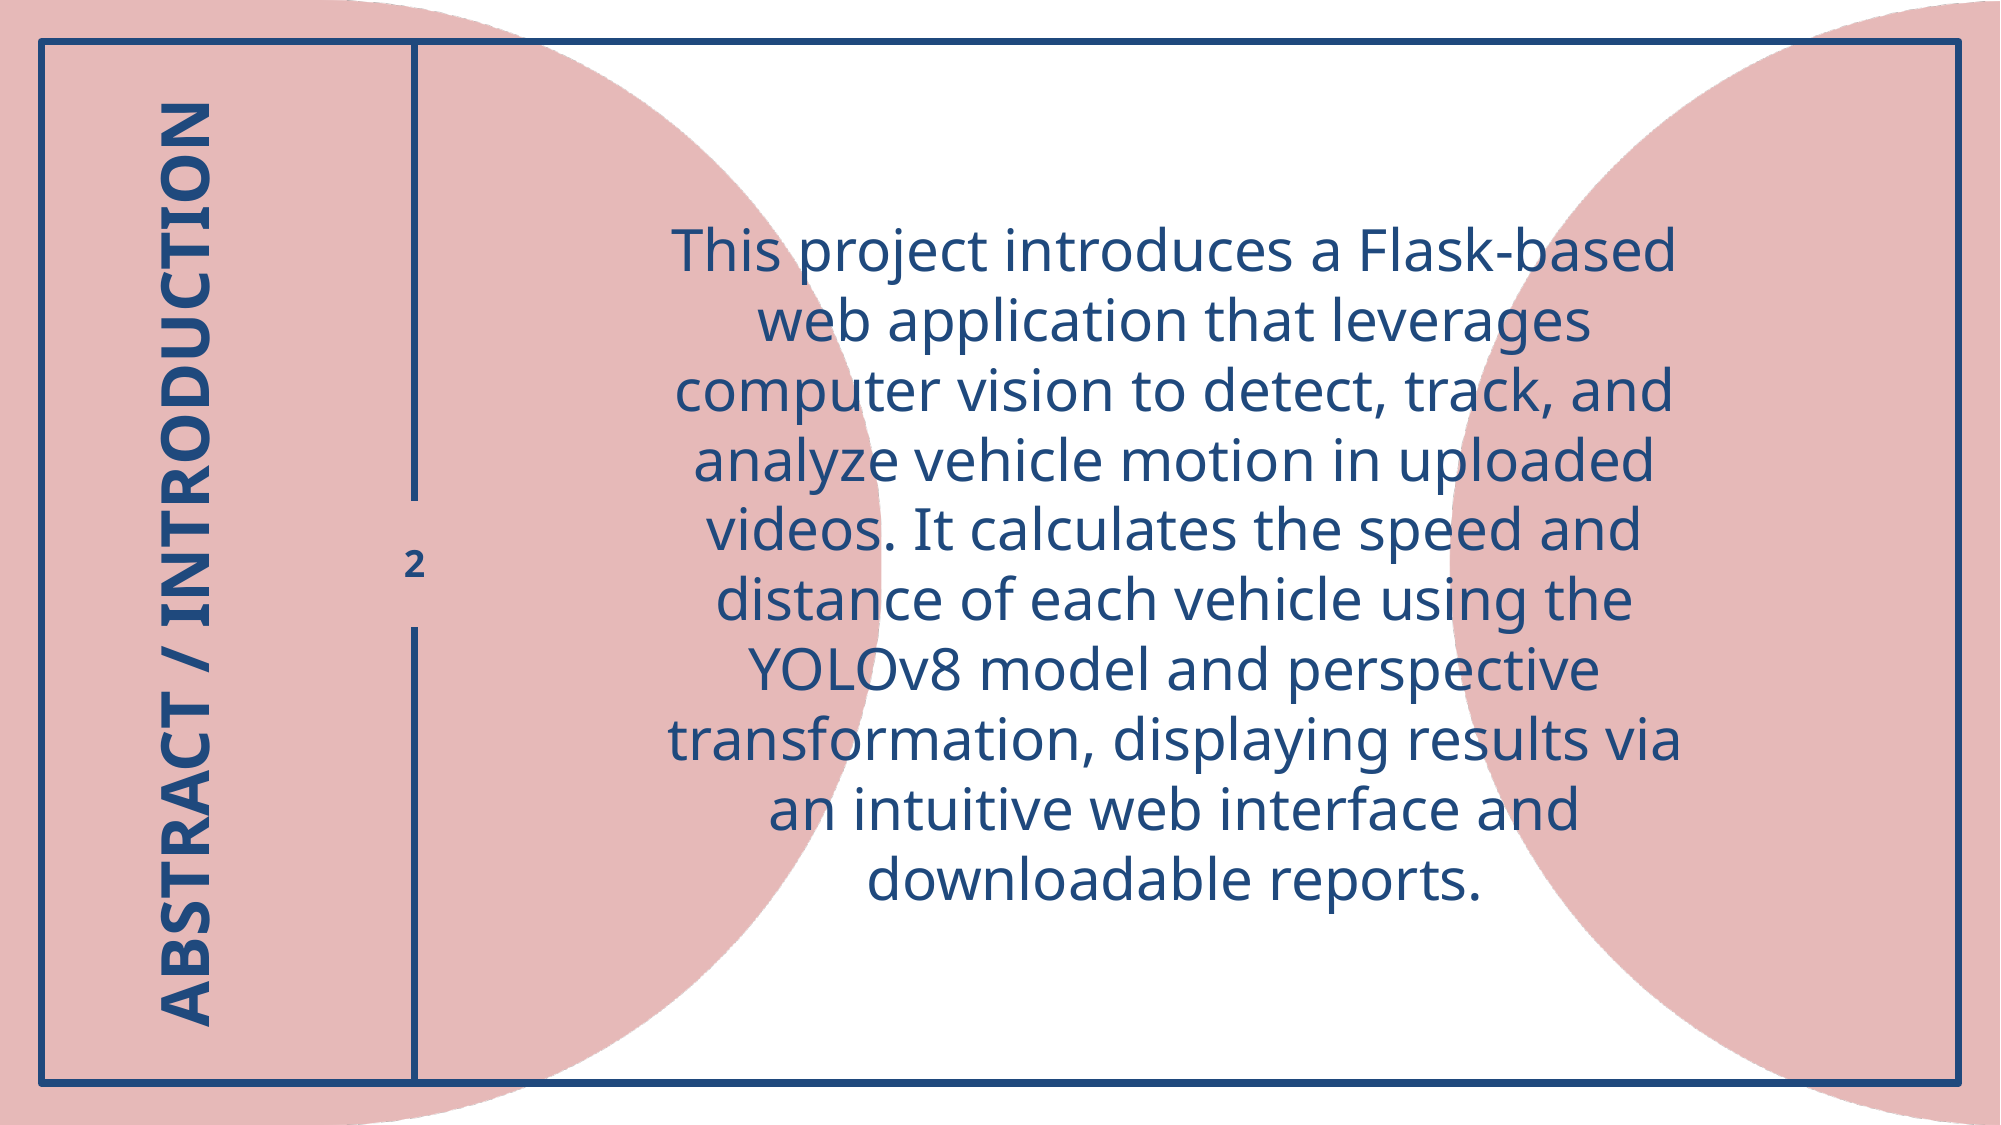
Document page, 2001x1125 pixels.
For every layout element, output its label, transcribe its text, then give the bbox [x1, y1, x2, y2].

title Abstract / Introduction [39, 45, 417, 1080]
slide_number 2 [360, 502, 470, 629]
list This project introduces a Flask-based web application that leverages computer vision to detect, track, and analyze vehicle motion in uploaded videos. It calculates the speed and distance of each vehicle using the YOLOv8 model and perspective transformation, displaying results via an intuitive web interface and downloadable reports. [635, 146, 1715, 979]
picture [1451, 2, 2000, 1125]
picture [417, 45, 882, 1079]
picture [0, 1, 882, 1125]
picture [1451, 45, 1955, 1079]
